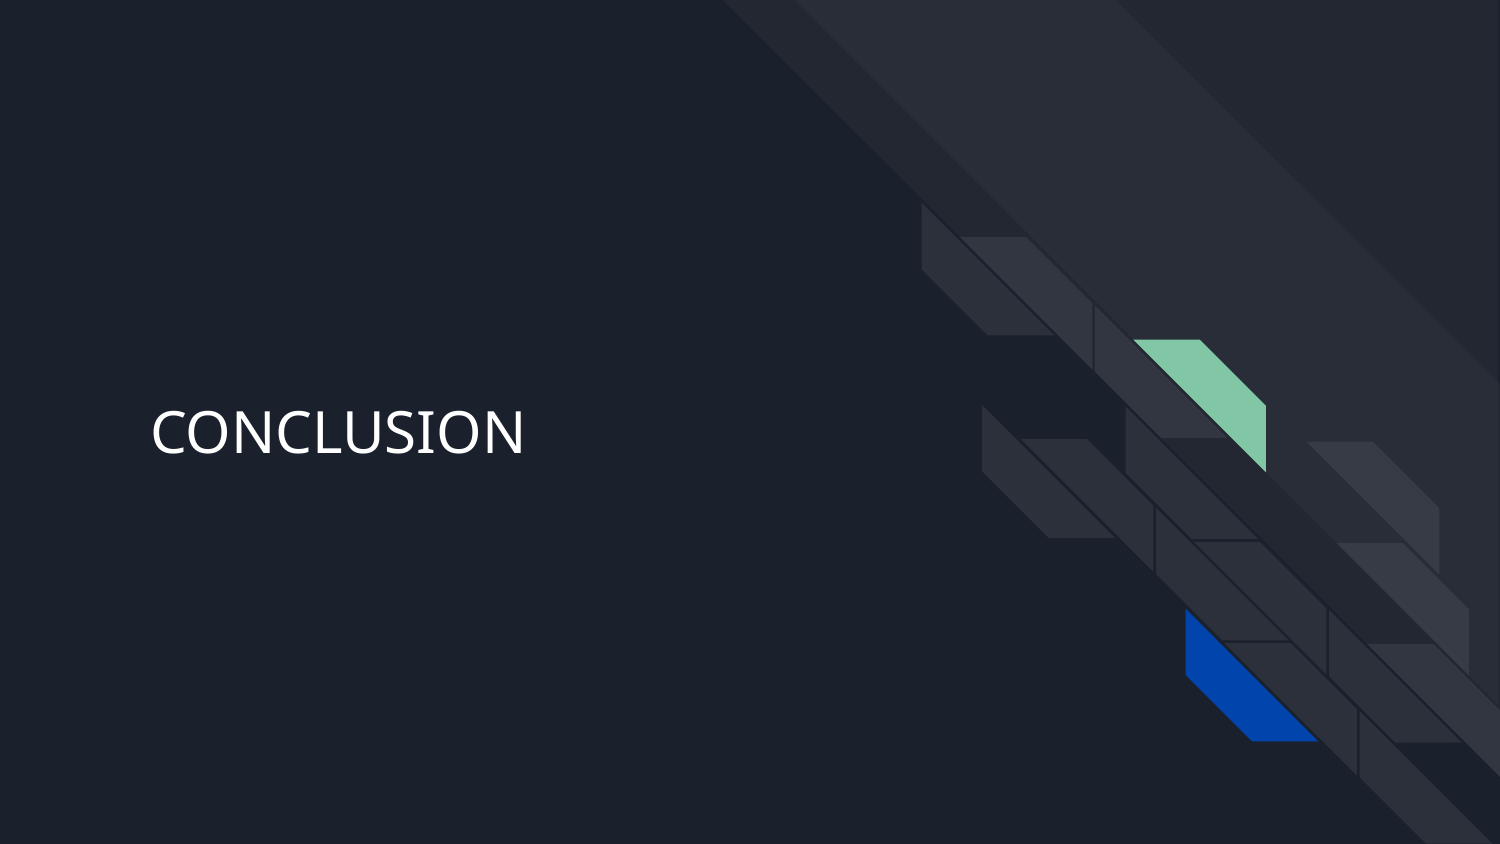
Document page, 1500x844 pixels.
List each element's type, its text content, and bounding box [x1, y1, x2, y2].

title CONCLUSION [135, 336, 888, 526]
